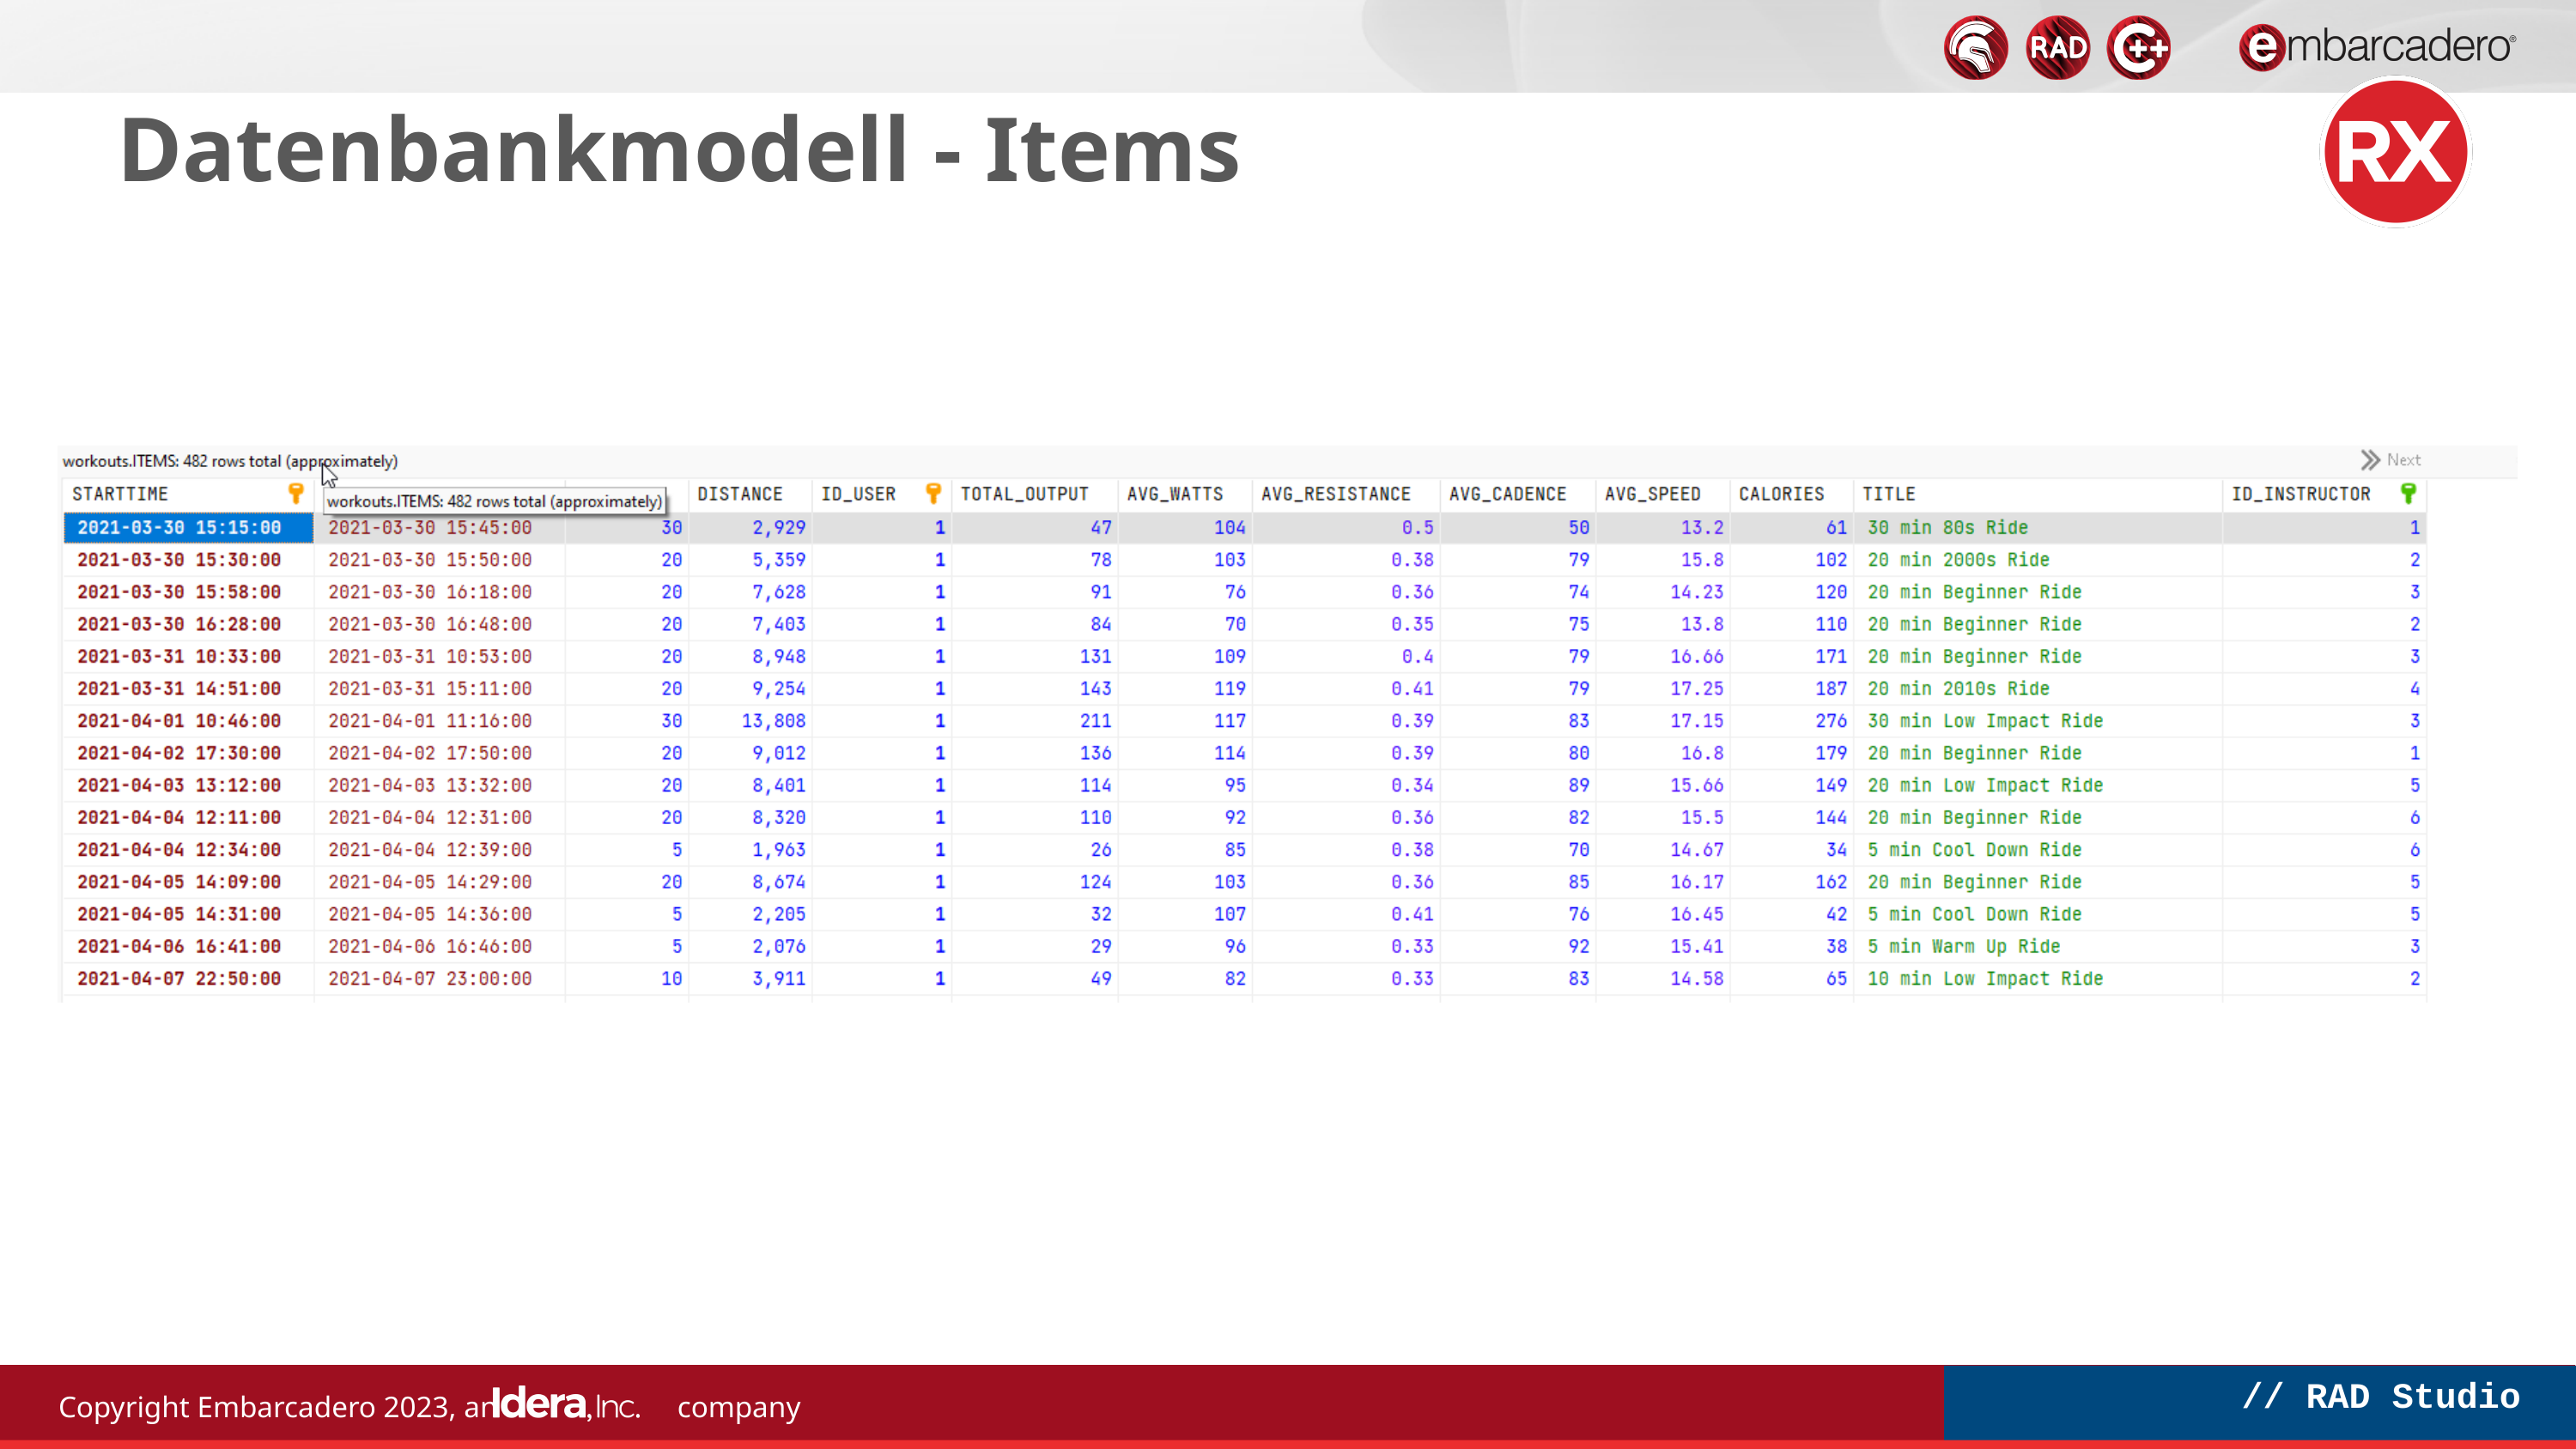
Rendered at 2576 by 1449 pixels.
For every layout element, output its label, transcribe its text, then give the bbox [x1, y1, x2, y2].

picture [0, 0, 2576, 247]
picture [58, 446, 2518, 1003]
title Datenbankmodell - Items [104, 76, 2399, 228]
picture [493, 1385, 640, 1422]
